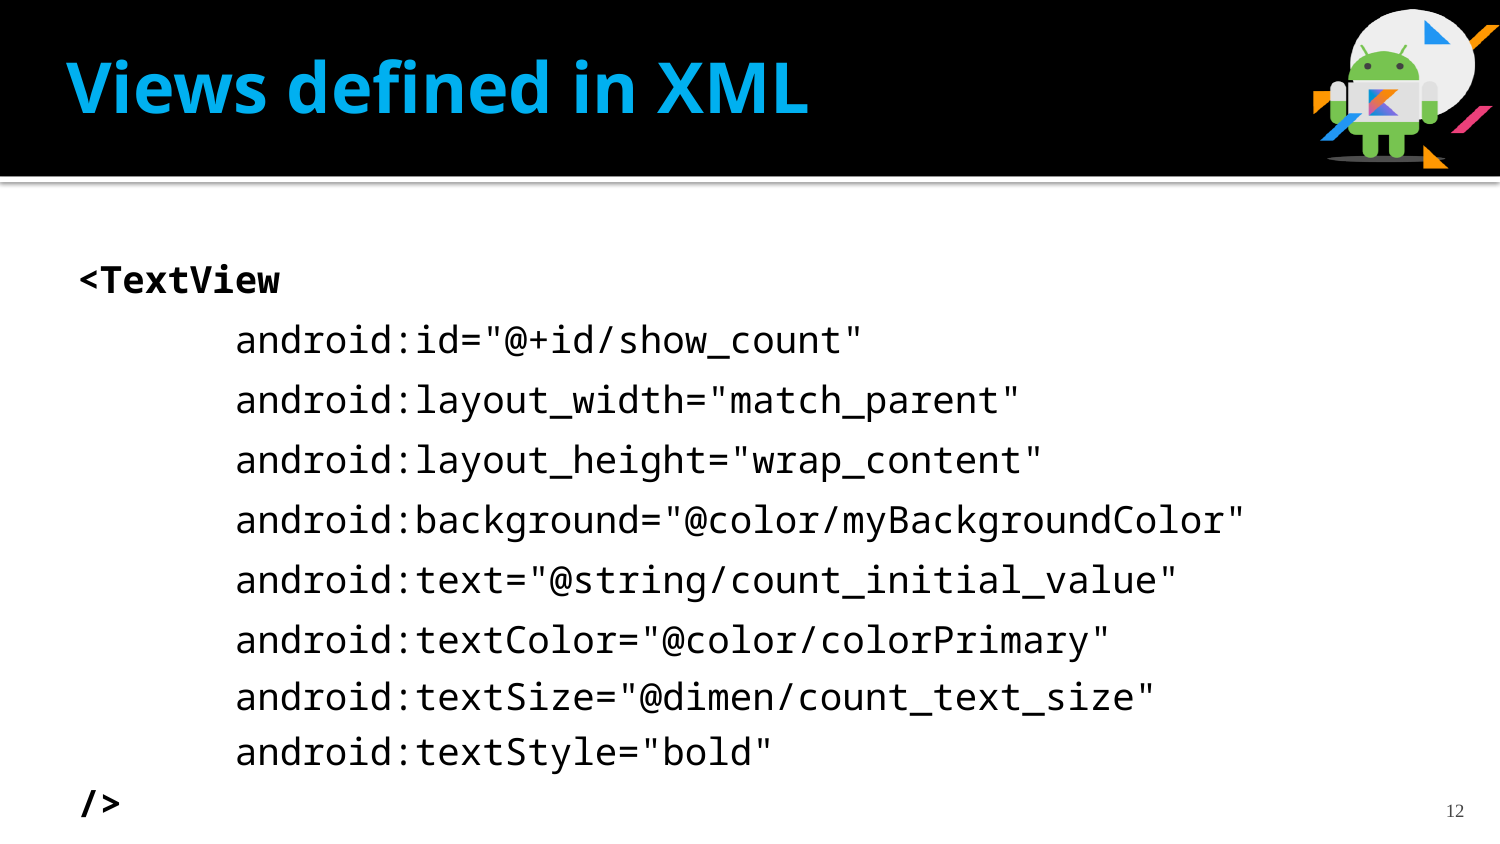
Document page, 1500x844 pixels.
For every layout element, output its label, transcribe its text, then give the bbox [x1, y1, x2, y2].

title Views defined in XML [51, 28, 1307, 122]
slide_number 12 [1389, 777, 1480, 842]
list <TextView android:id="@+id/show_count" android:layout_width="match_parent" android:layout_height="wrap_content" android:background="@color/myBackgroundColor" android:text="@string/count_initial_value" android:textColor="@color/colorPrimary" android:textSize="@dimen/count_text_size" android:textStyle="bold" /> [62, 234, 1461, 814]
picture [1313, 9, 1500, 169]
